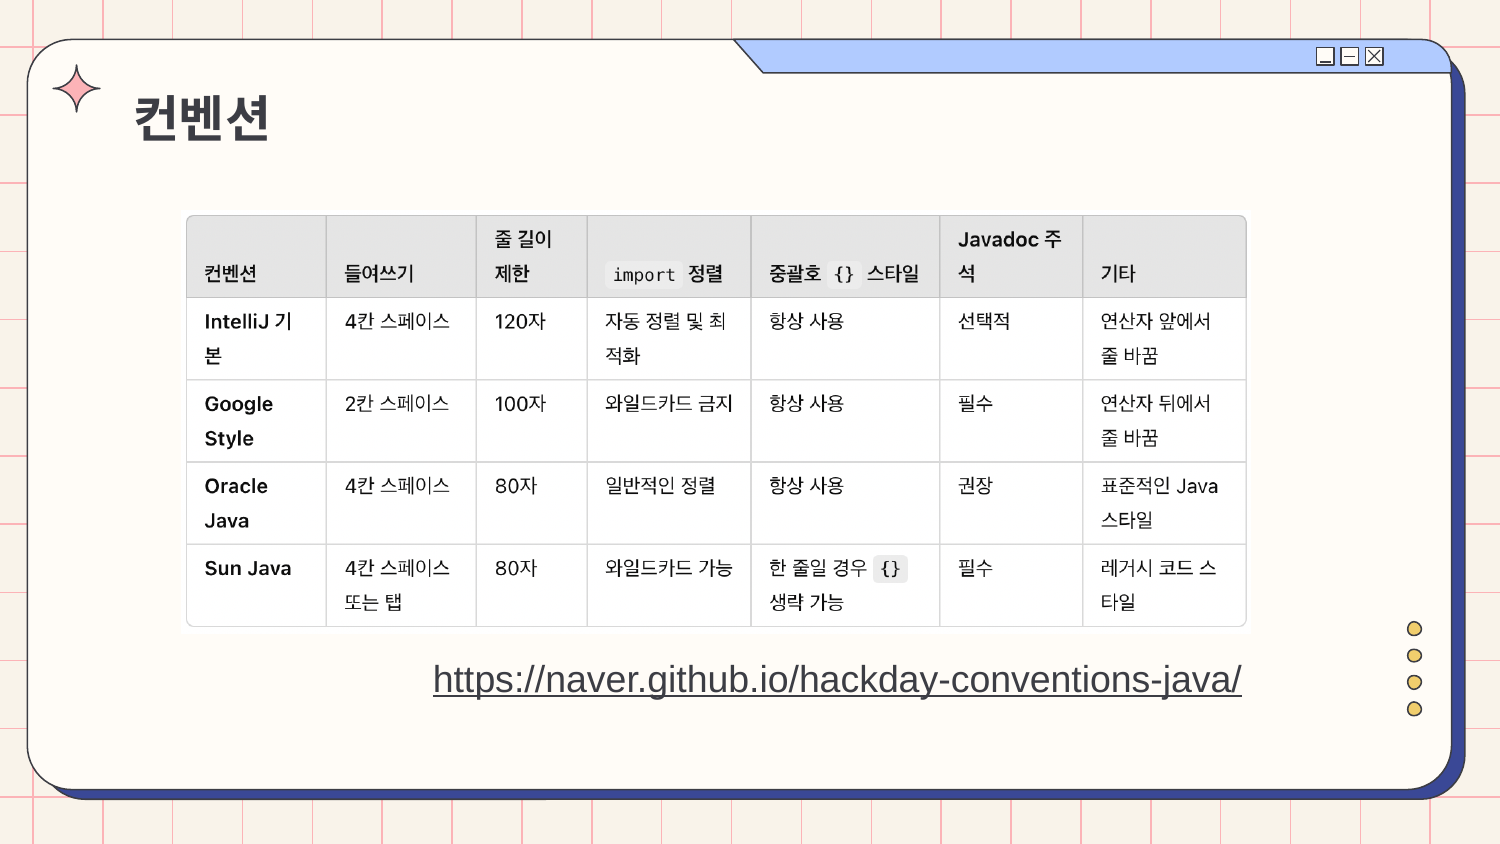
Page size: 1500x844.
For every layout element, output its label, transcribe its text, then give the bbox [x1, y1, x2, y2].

text_box https://naver.github.io/hackday-conventions-java/ [417, 640, 1500, 716]
title 컨벤션 [118, 72, 1382, 167]
picture [180, 209, 1251, 634]
